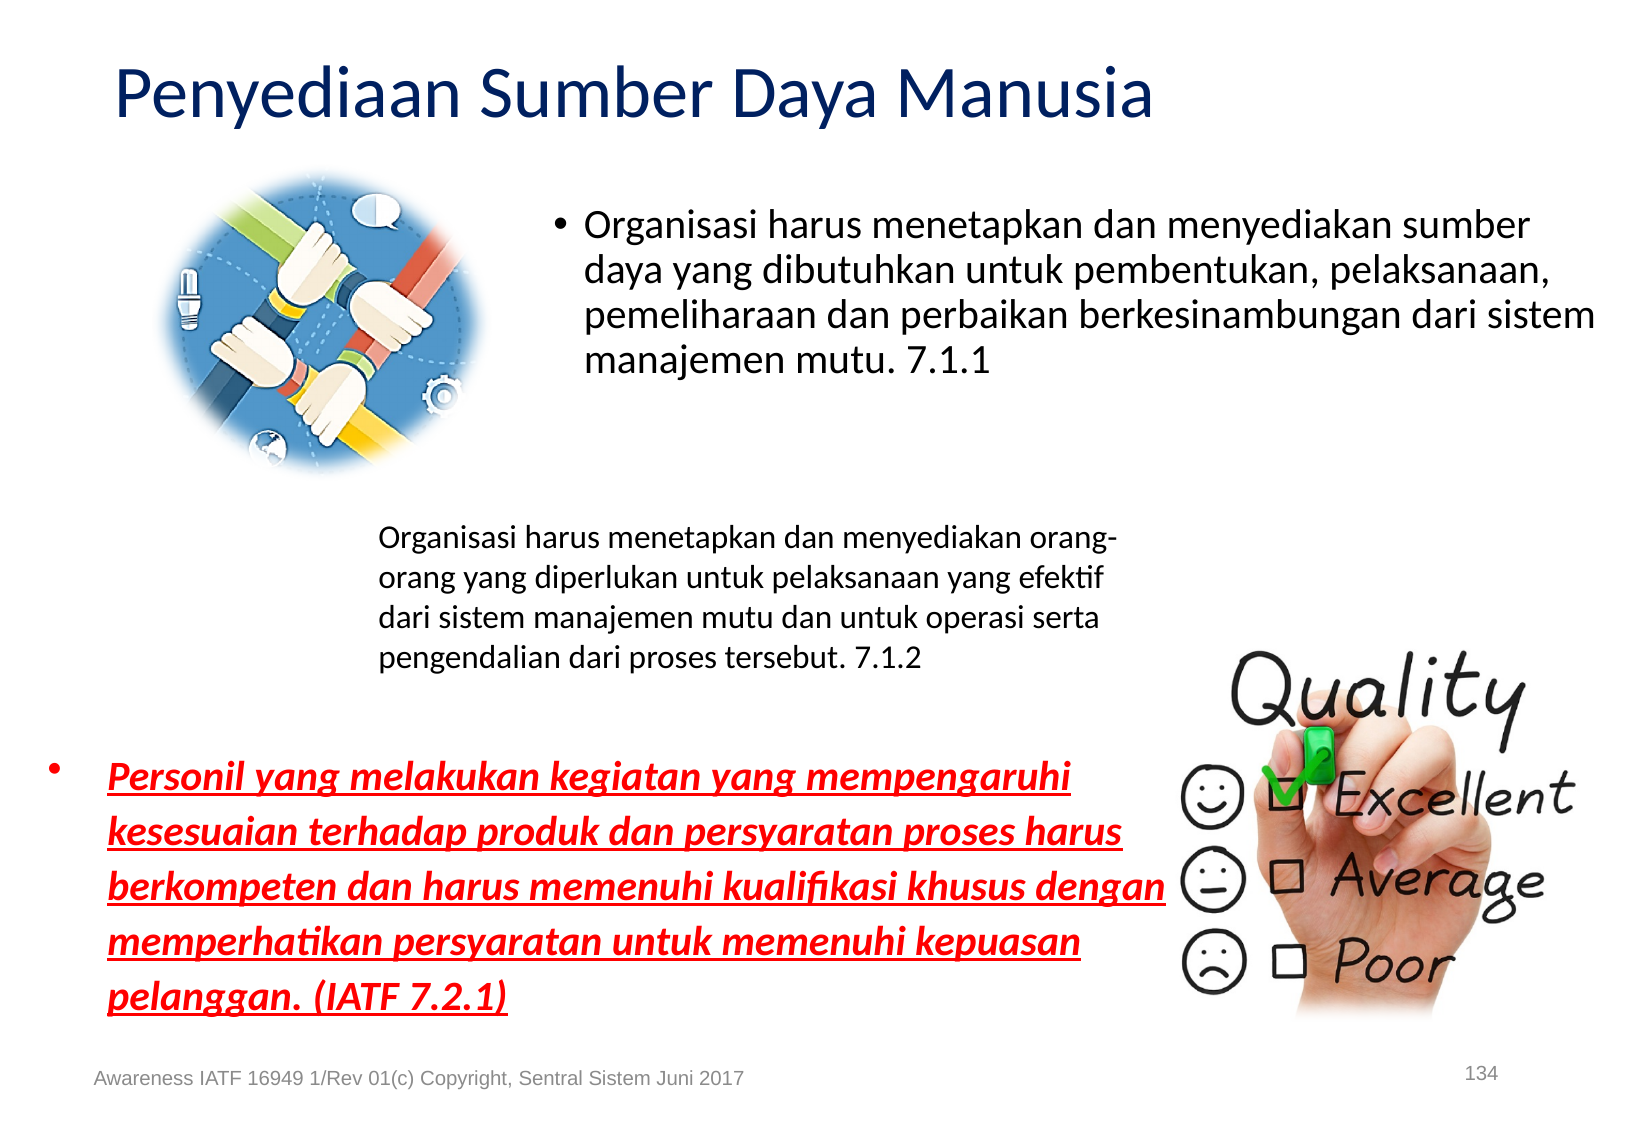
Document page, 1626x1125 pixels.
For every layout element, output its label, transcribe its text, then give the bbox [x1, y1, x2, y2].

text_box Personil yang melakukan kegiatan yang mempengaruhi kesesuaian terhadap produk dan persyaratan proses harus berkompeten dan harus memenuhi kualifikasi khusus dengan memperhatikan persyaratan untuk memenuhi kepuasan pelanggan. (IATF 7.2.1) [32, 736, 1072, 1022]
list Organisasi harus menetapkan dan menyediakan sumber daya yang dibutuhkan untuk pembentukan, pelaksanaan, pemeliharaan dan perbaikan berkesinambungan dari sistem manajemen mutu. 7.1.1 [538, 195, 1625, 409]
title Penyediaan Sumber Daya Manusia [99, 0, 1586, 188]
slide_number 134 [1147, 1042, 1514, 1103]
footer Awareness IATF 16949 1/Rev 01(c) Copyright, Sentral Sistem Juni 2017 [50, 1046, 788, 1107]
text_box Organisasi harus menetapkan dan menyediakan orang-orang yang diperlukan untuk pelaksanaan yang efektif dari sistem manajemen mutu dan untuk operasi serta pengendalian dari proses tersebut. 7.1.2 [363, 507, 1179, 683]
picture [1072, 621, 1604, 1022]
picture [149, 162, 494, 483]
